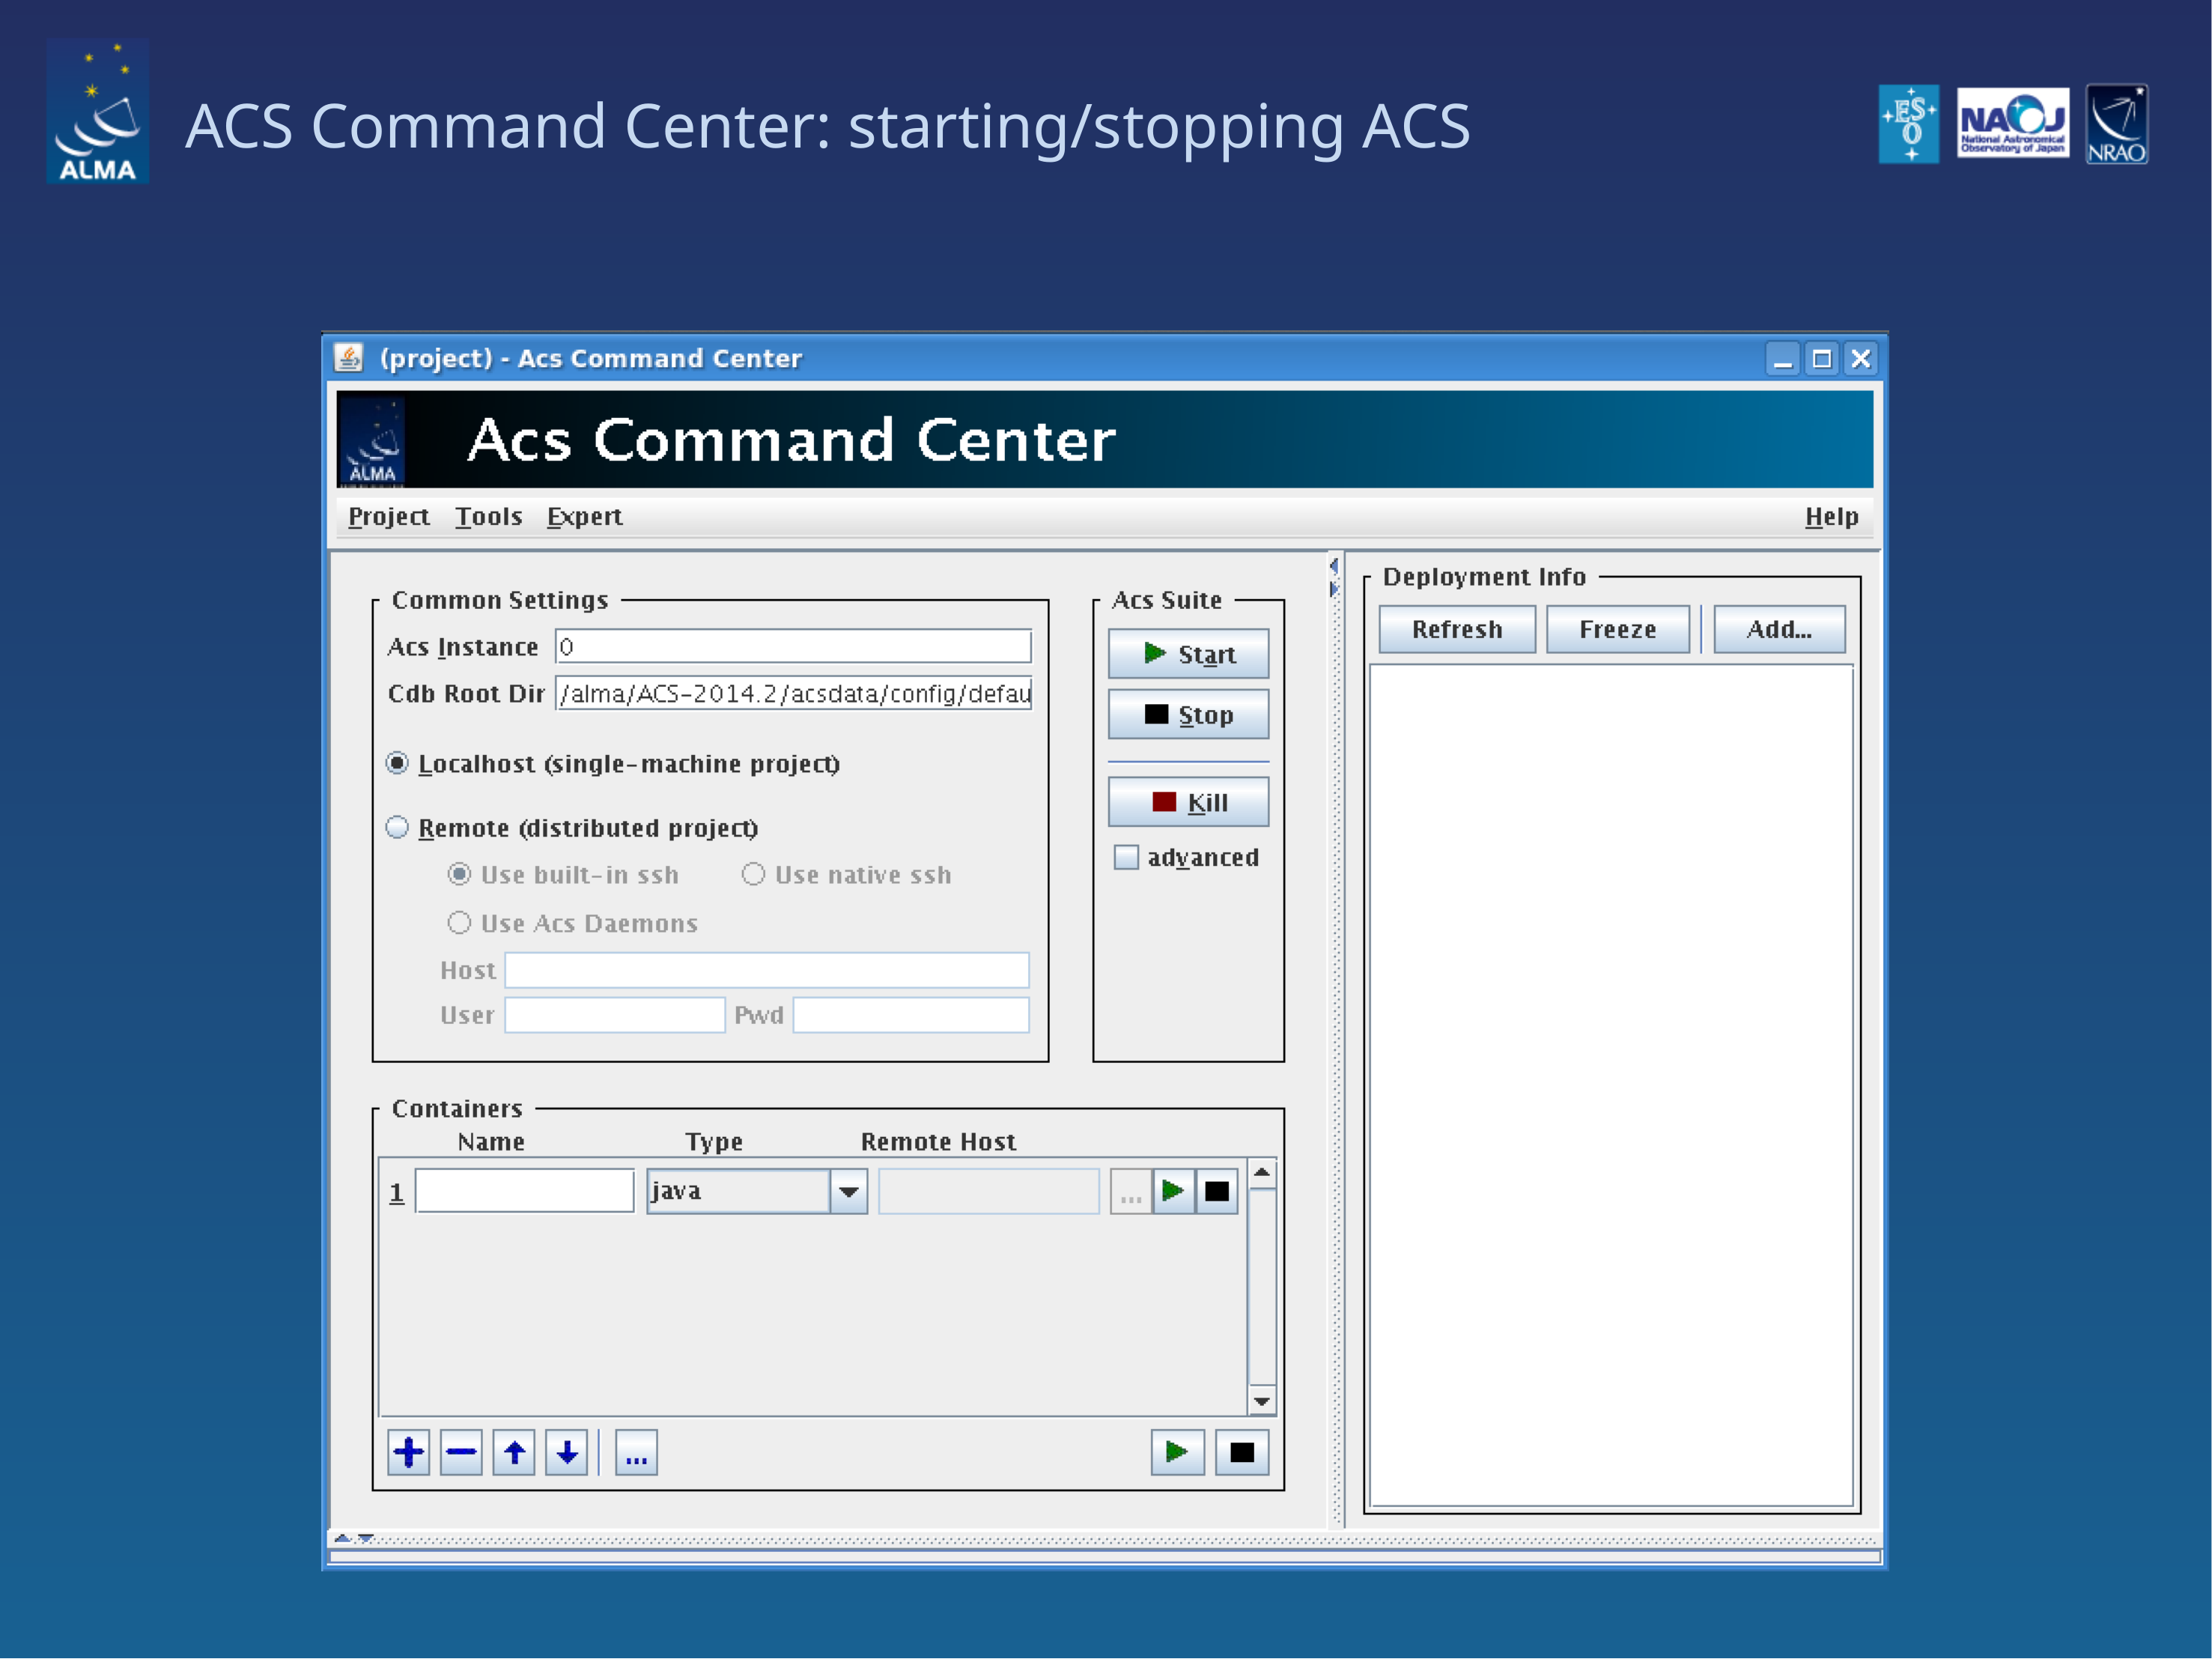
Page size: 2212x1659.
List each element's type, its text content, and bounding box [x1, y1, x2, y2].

title ACS Command Center: starting/stopping ACS [160, 73, 1855, 173]
picture [0, 0, 2212, 1658]
